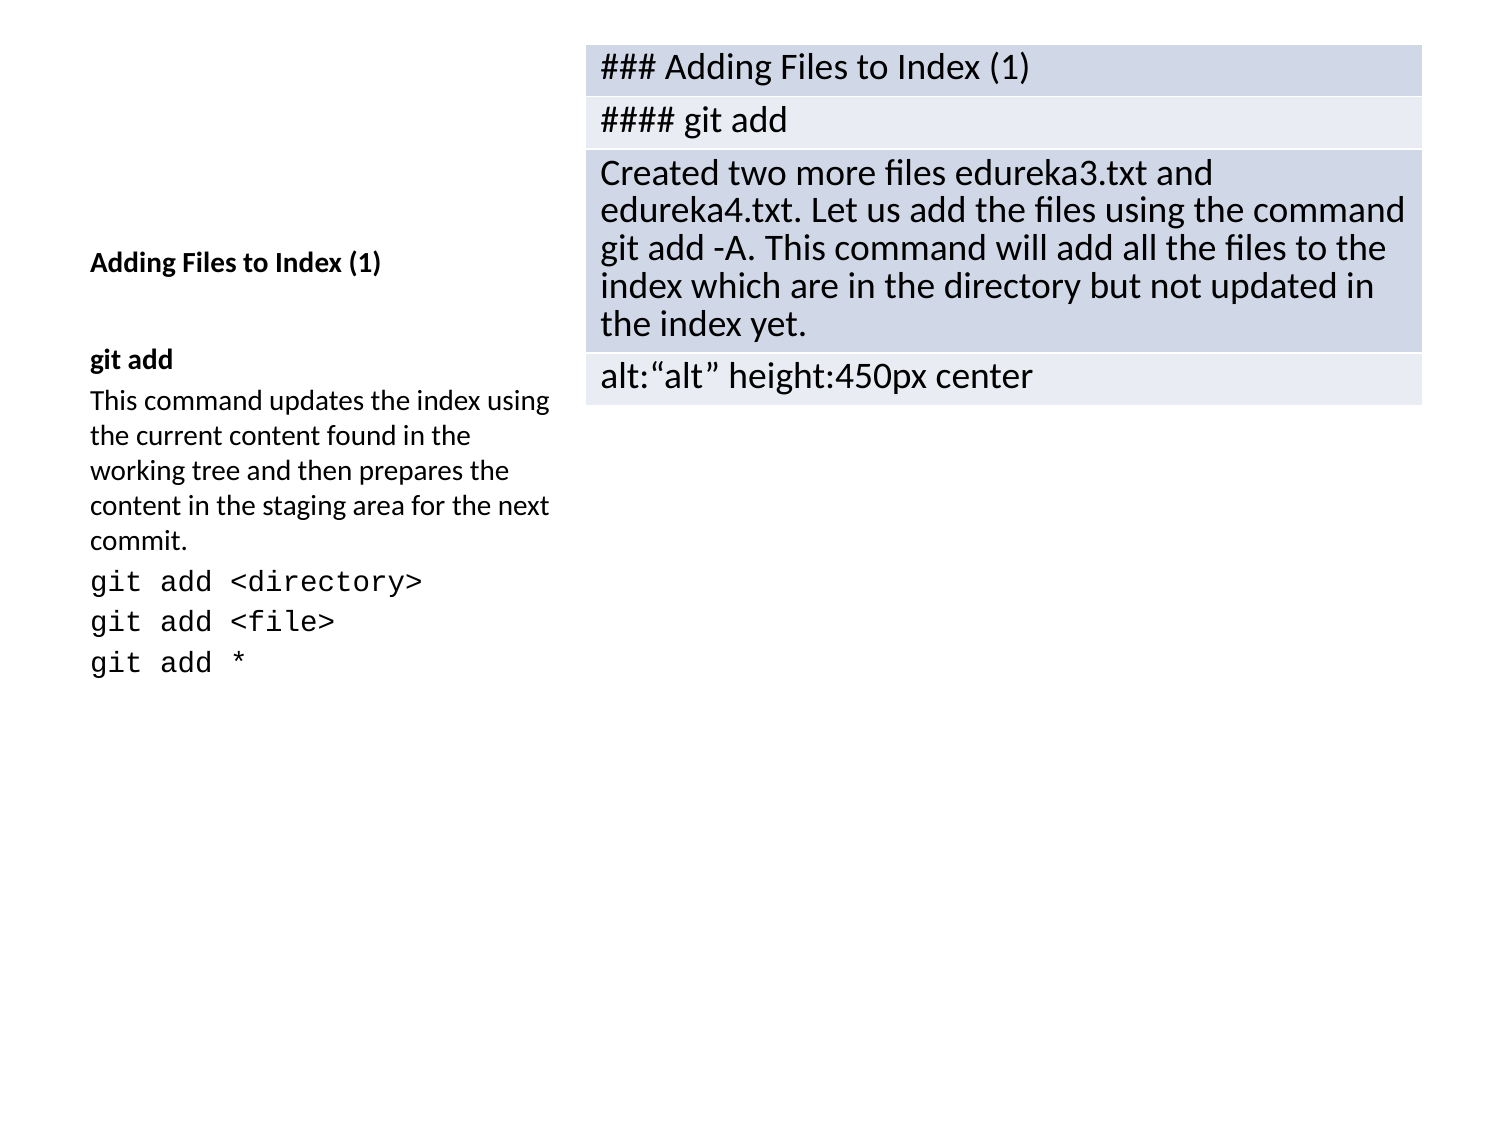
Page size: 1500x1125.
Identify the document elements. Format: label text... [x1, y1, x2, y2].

table_cell #### git add [586, 97, 1422, 148]
table_header ### Adding Files to Index (1) [586, 45, 1422, 96]
table_cell Created two more files edureka3.txt and edureka4.txt. Let us add the files using the command git add -A. This command will add all the files to the index which are in the directory but not updated in the index yet. [586, 150, 1422, 352]
table_cell alt:“alt” height:450px center [586, 354, 1422, 405]
list Adding Files to Index (1) git add This command updates the index using the current content found in the working tree and then prepares the content in the staging area for the next commit. git add <directory> git add <file> git add * [75, 235, 569, 1005]
